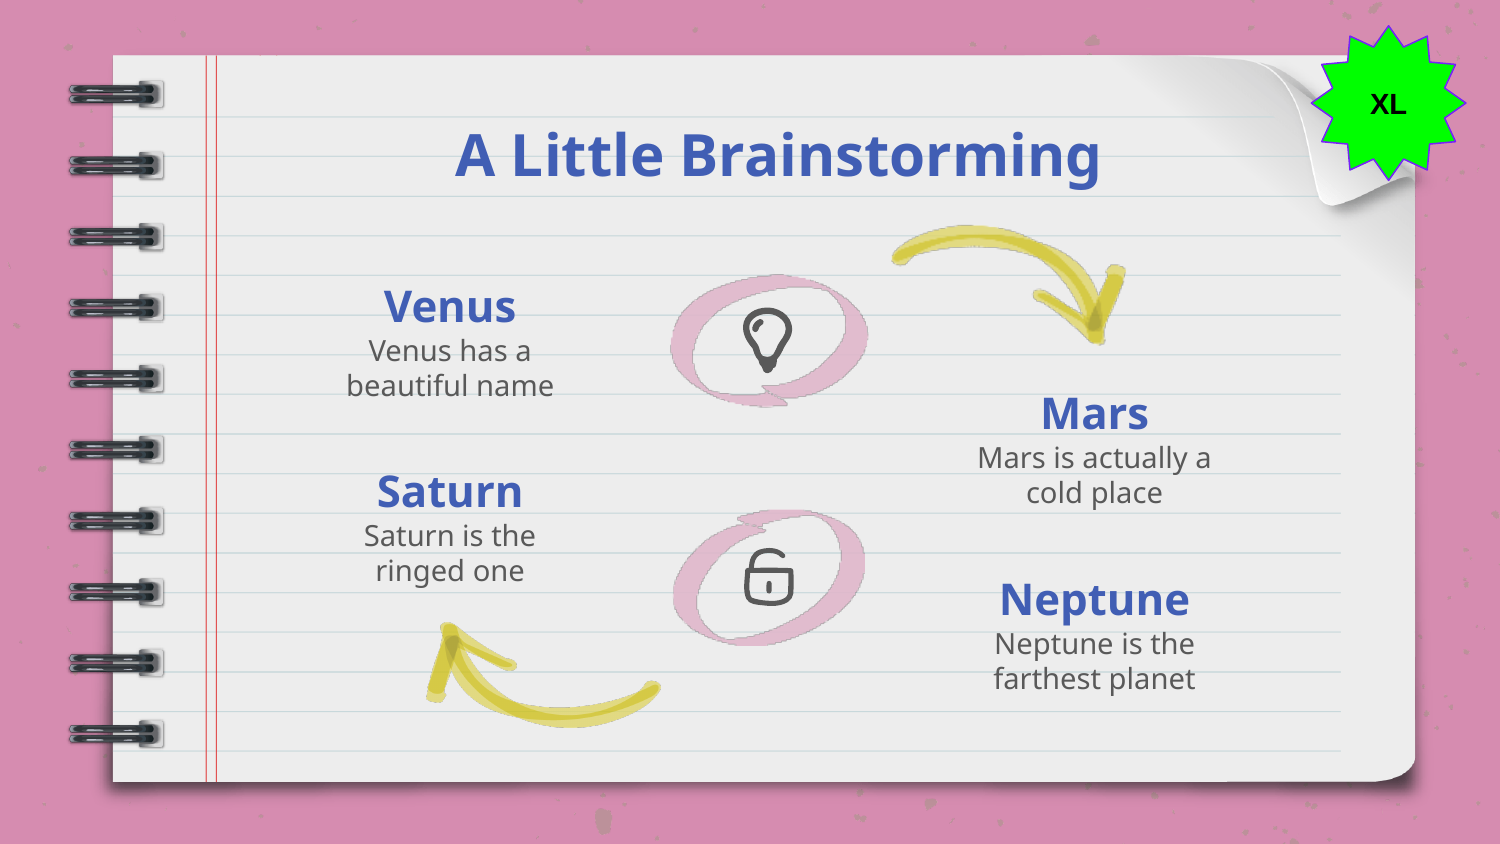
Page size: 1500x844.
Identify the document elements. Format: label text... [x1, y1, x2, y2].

text_box Saturn is the ringed one [293, 506, 607, 599]
text_box Saturn [293, 450, 607, 506]
text_box Mars [938, 373, 1252, 428]
text_box Neptune [938, 558, 1252, 619]
text_box Venus has a beautiful name [293, 321, 607, 414]
text_box Neptune is the farthest planet [938, 619, 1252, 701]
text_box Mars is actually a cold place [938, 428, 1252, 521]
picture [63, 22, 1437, 822]
text_box XL [1311, 25, 1466, 181]
title A Little Brainstorming [292, 116, 1266, 217]
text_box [742, 547, 795, 607]
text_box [742, 307, 795, 374]
text_box Venus [293, 266, 607, 321]
